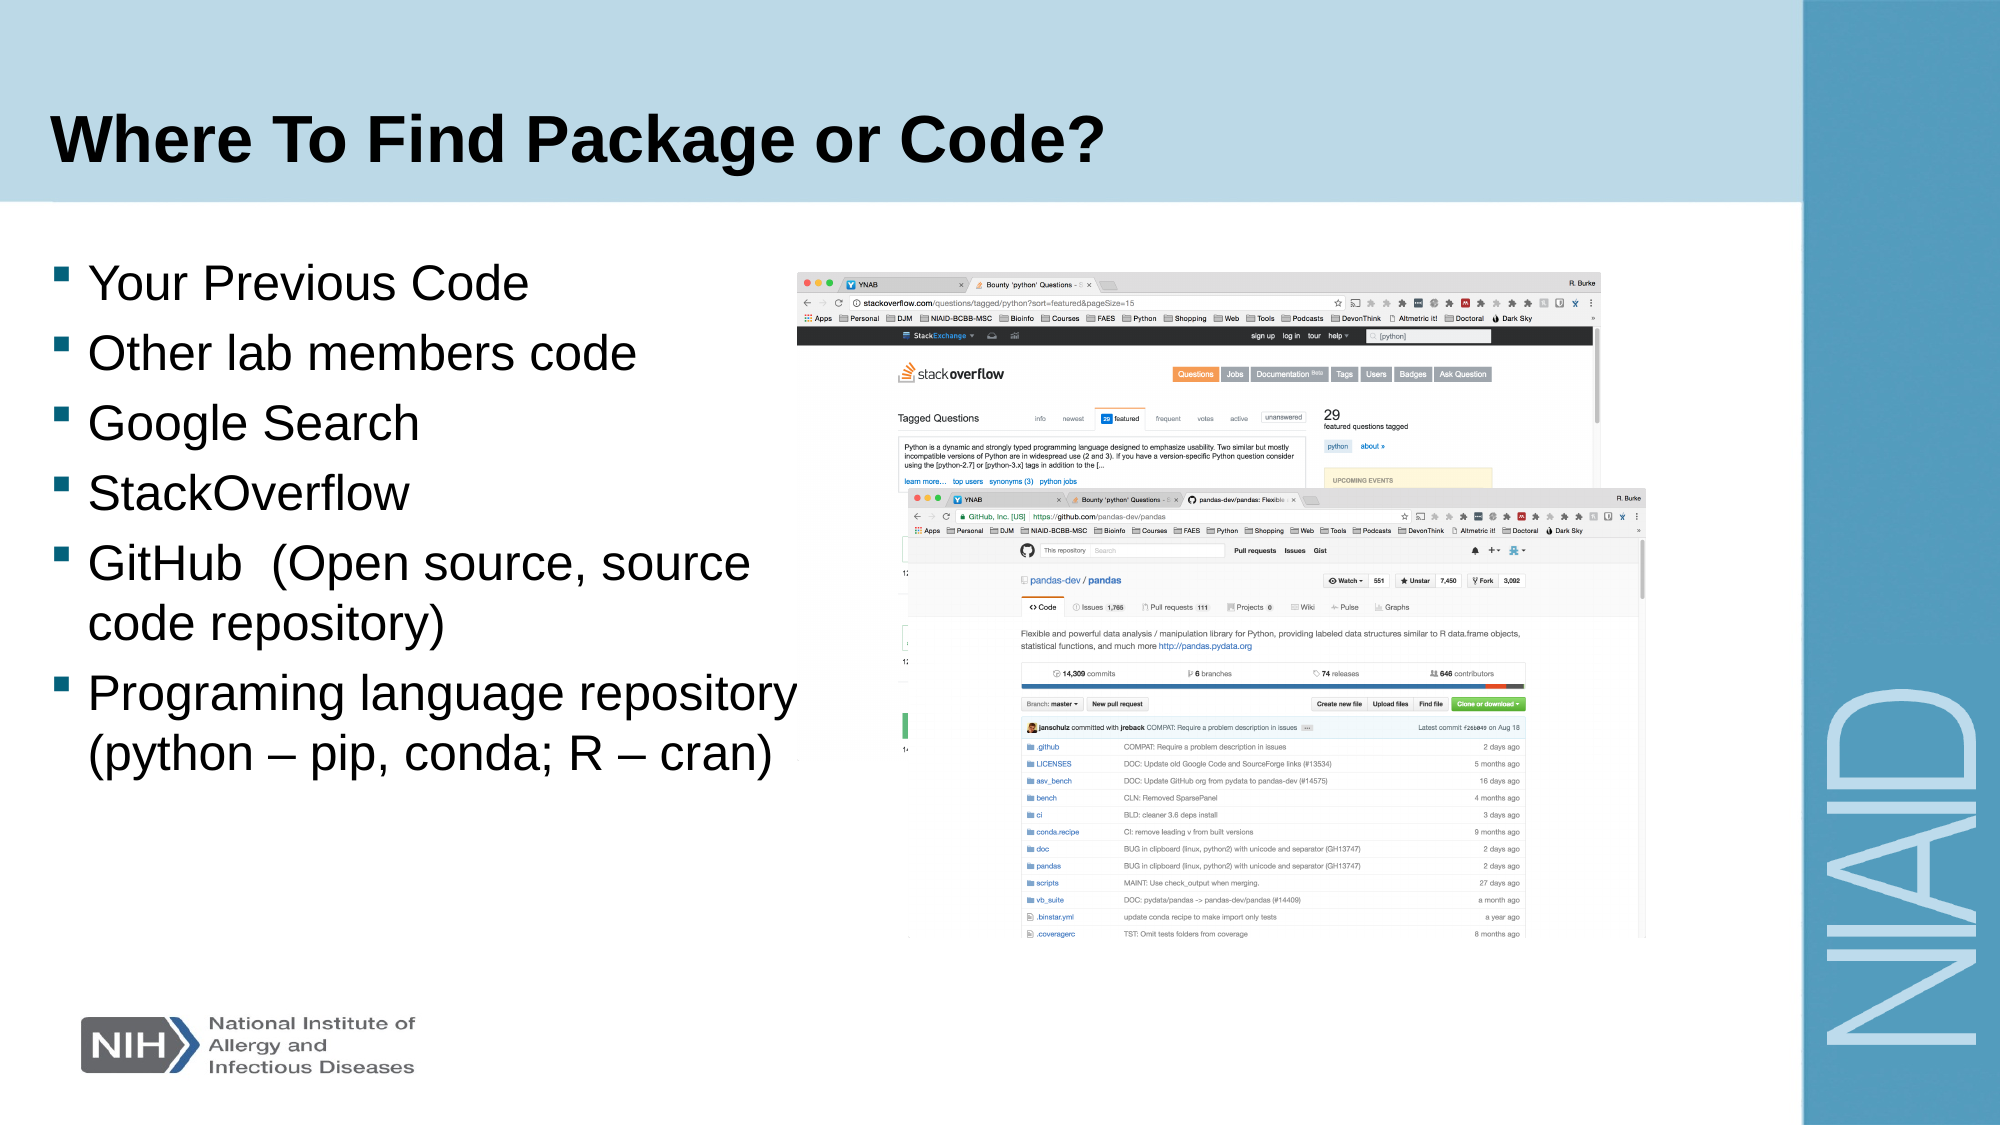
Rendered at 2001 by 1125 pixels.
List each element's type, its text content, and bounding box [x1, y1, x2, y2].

title Where To Find Package or Code? [50, 25, 1700, 176]
picture [0, 0, 2000, 1125]
title Big O Notation [791, 274, 850, 774]
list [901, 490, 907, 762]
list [797, 271, 1601, 762]
list Your Previous Code Other lab members code Google Search StackOverflow GitHub (Open source, source code repository) Programing language repository (python – pip, conda; R – cran) [50, 250, 850, 975]
